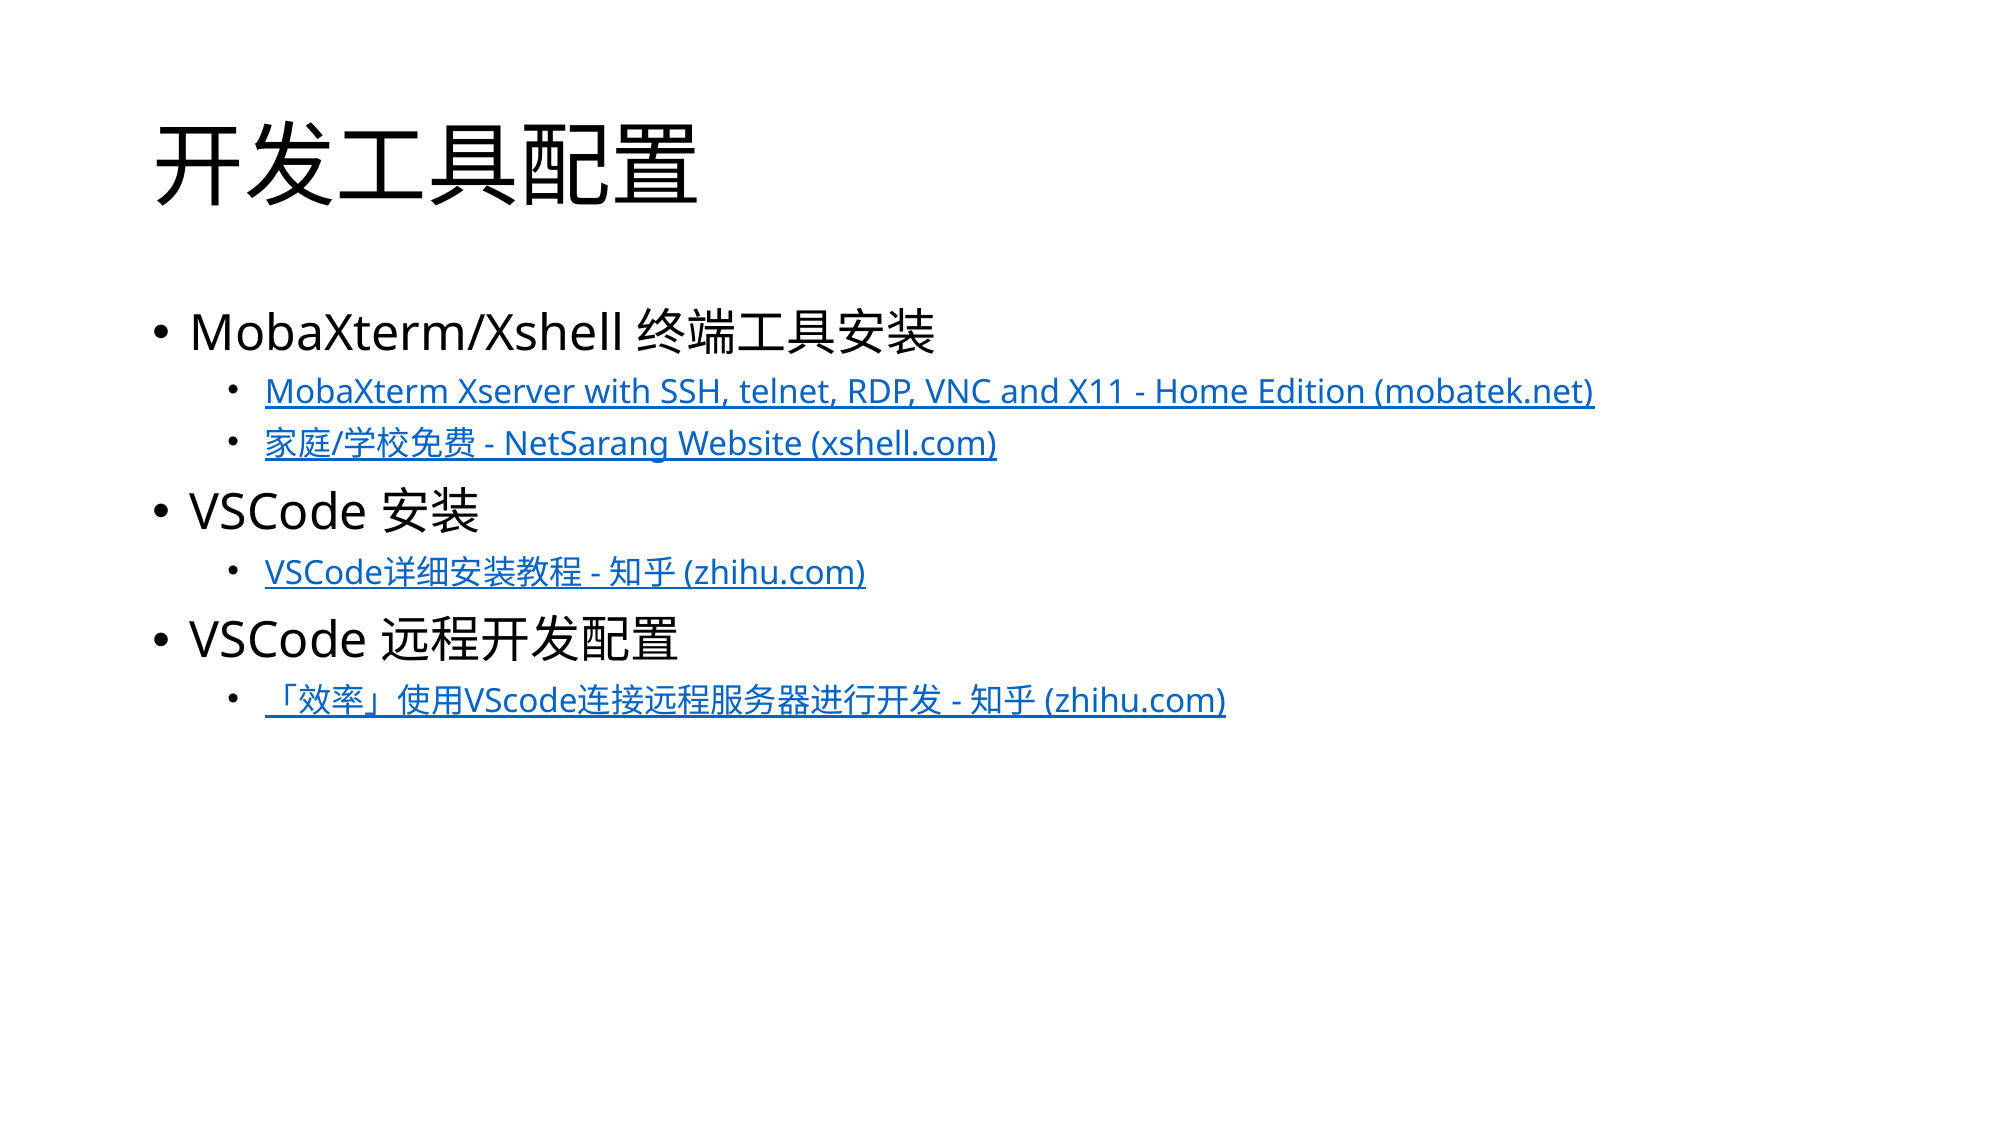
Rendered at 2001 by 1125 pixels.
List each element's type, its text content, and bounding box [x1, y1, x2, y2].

list MobaXterm/Xshell终端工具安装 MobaXterm Xserver with SSH, telnet, RDP, VNC and X11 - Home Edition (mobatek.net) 家庭/学校免费 - NetSarang Website (xshell.com) VSCode安装 VSCode详细安装教程 - 知乎 (zhihu.com) VSCode远程开发配置 「效率」使用VScode连接远程服务器进行开发 - 知乎 (zhihu.com) [137, 299, 1863, 1014]
title 开发工具配置 [137, 59, 1863, 278]
